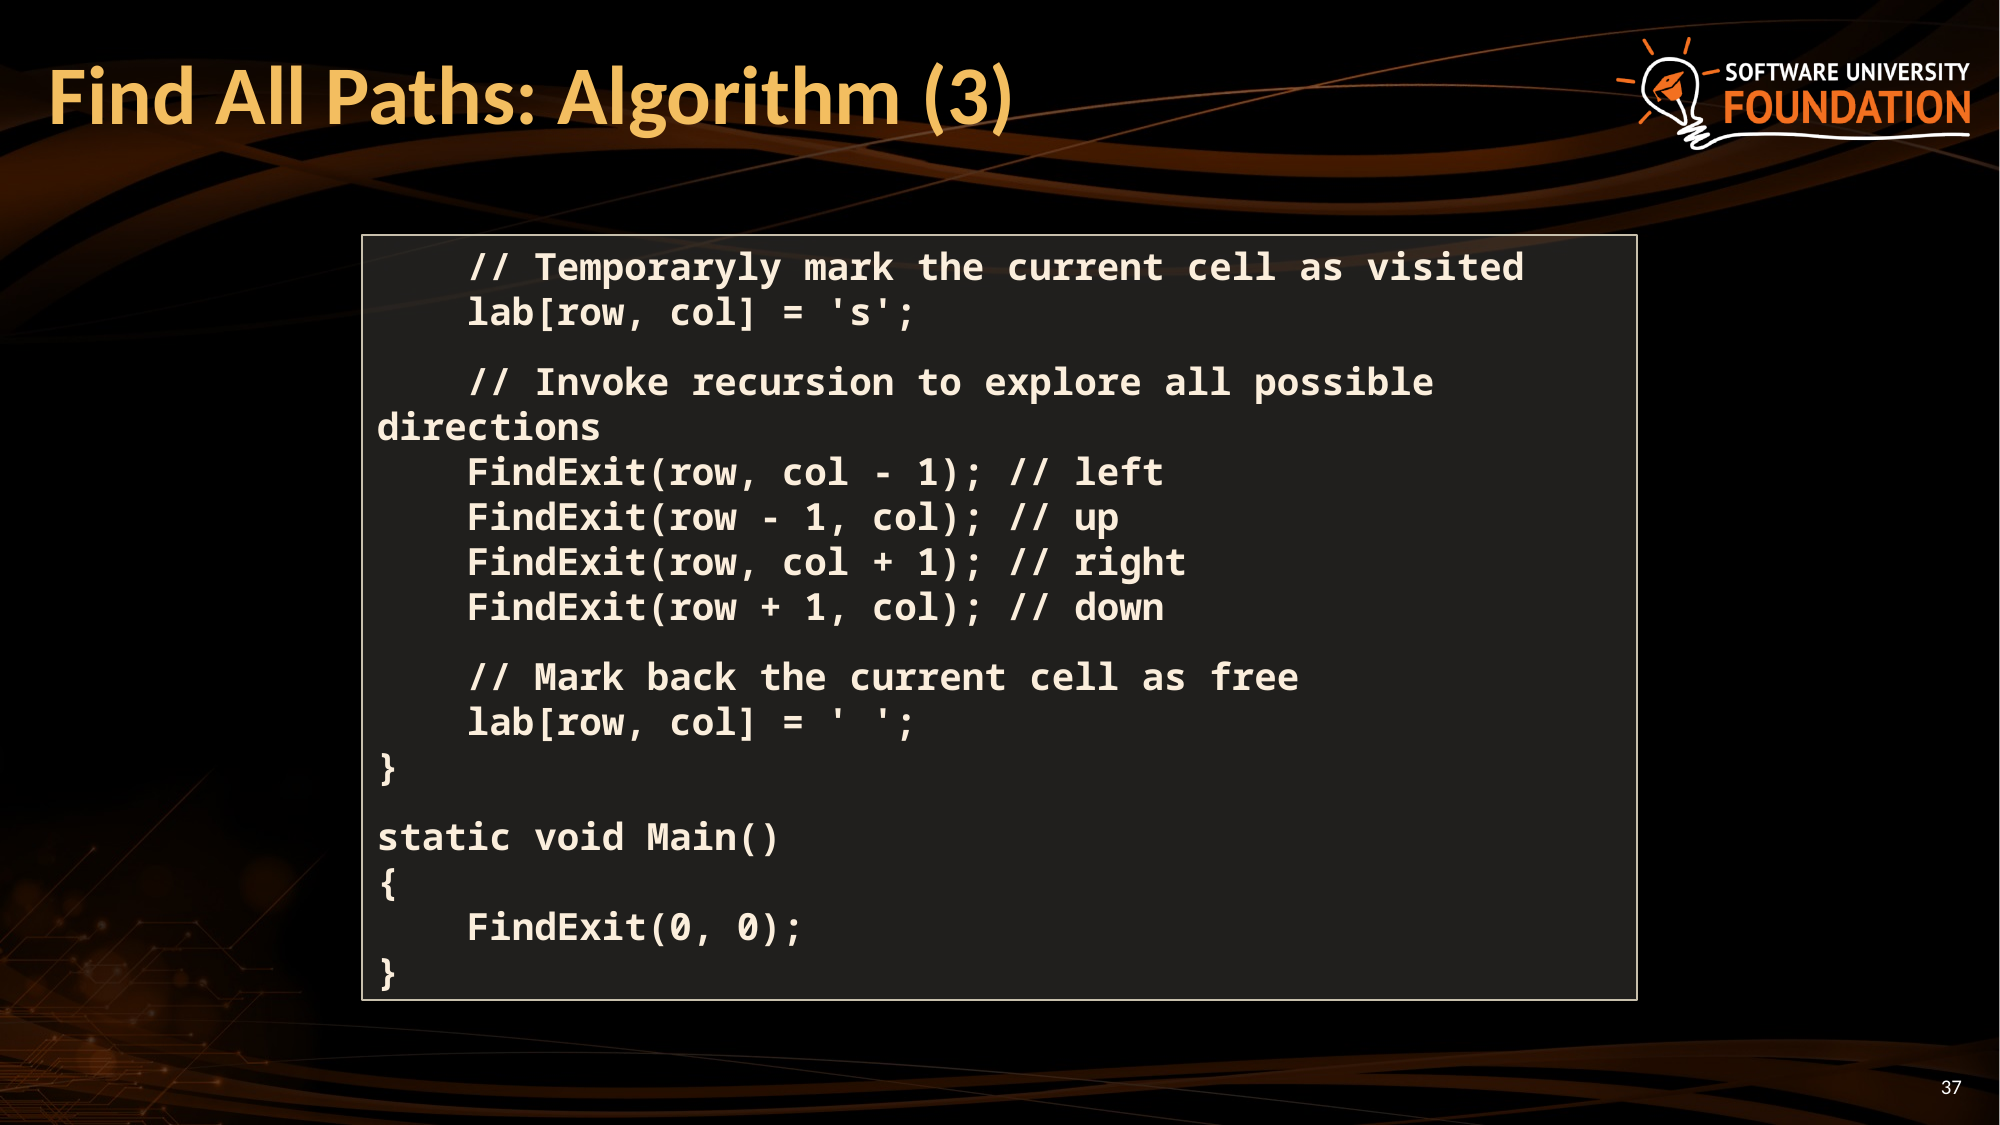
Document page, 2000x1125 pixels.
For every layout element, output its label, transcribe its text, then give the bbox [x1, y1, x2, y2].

slide_number 37 [1897, 1070, 1968, 1103]
text_box // Temporaryly mark the current cell as visited lab[row, col] = 's'; // Invoke recursion to explore all possible directions FindExit(row, col - 1); // left FindExit(row - 1, col); // up FindExit(row, col + 1); // right FindExit(row + 1, col); // down // Mark back the current cell as free lab[row, col] = ' '; } static void Main() { FindExit(0, 0); } [362, 235, 1637, 1001]
picture [0, 0, 2000, 1125]
title Find All Paths: Algorithm (3) [30, 6, 1602, 189]
